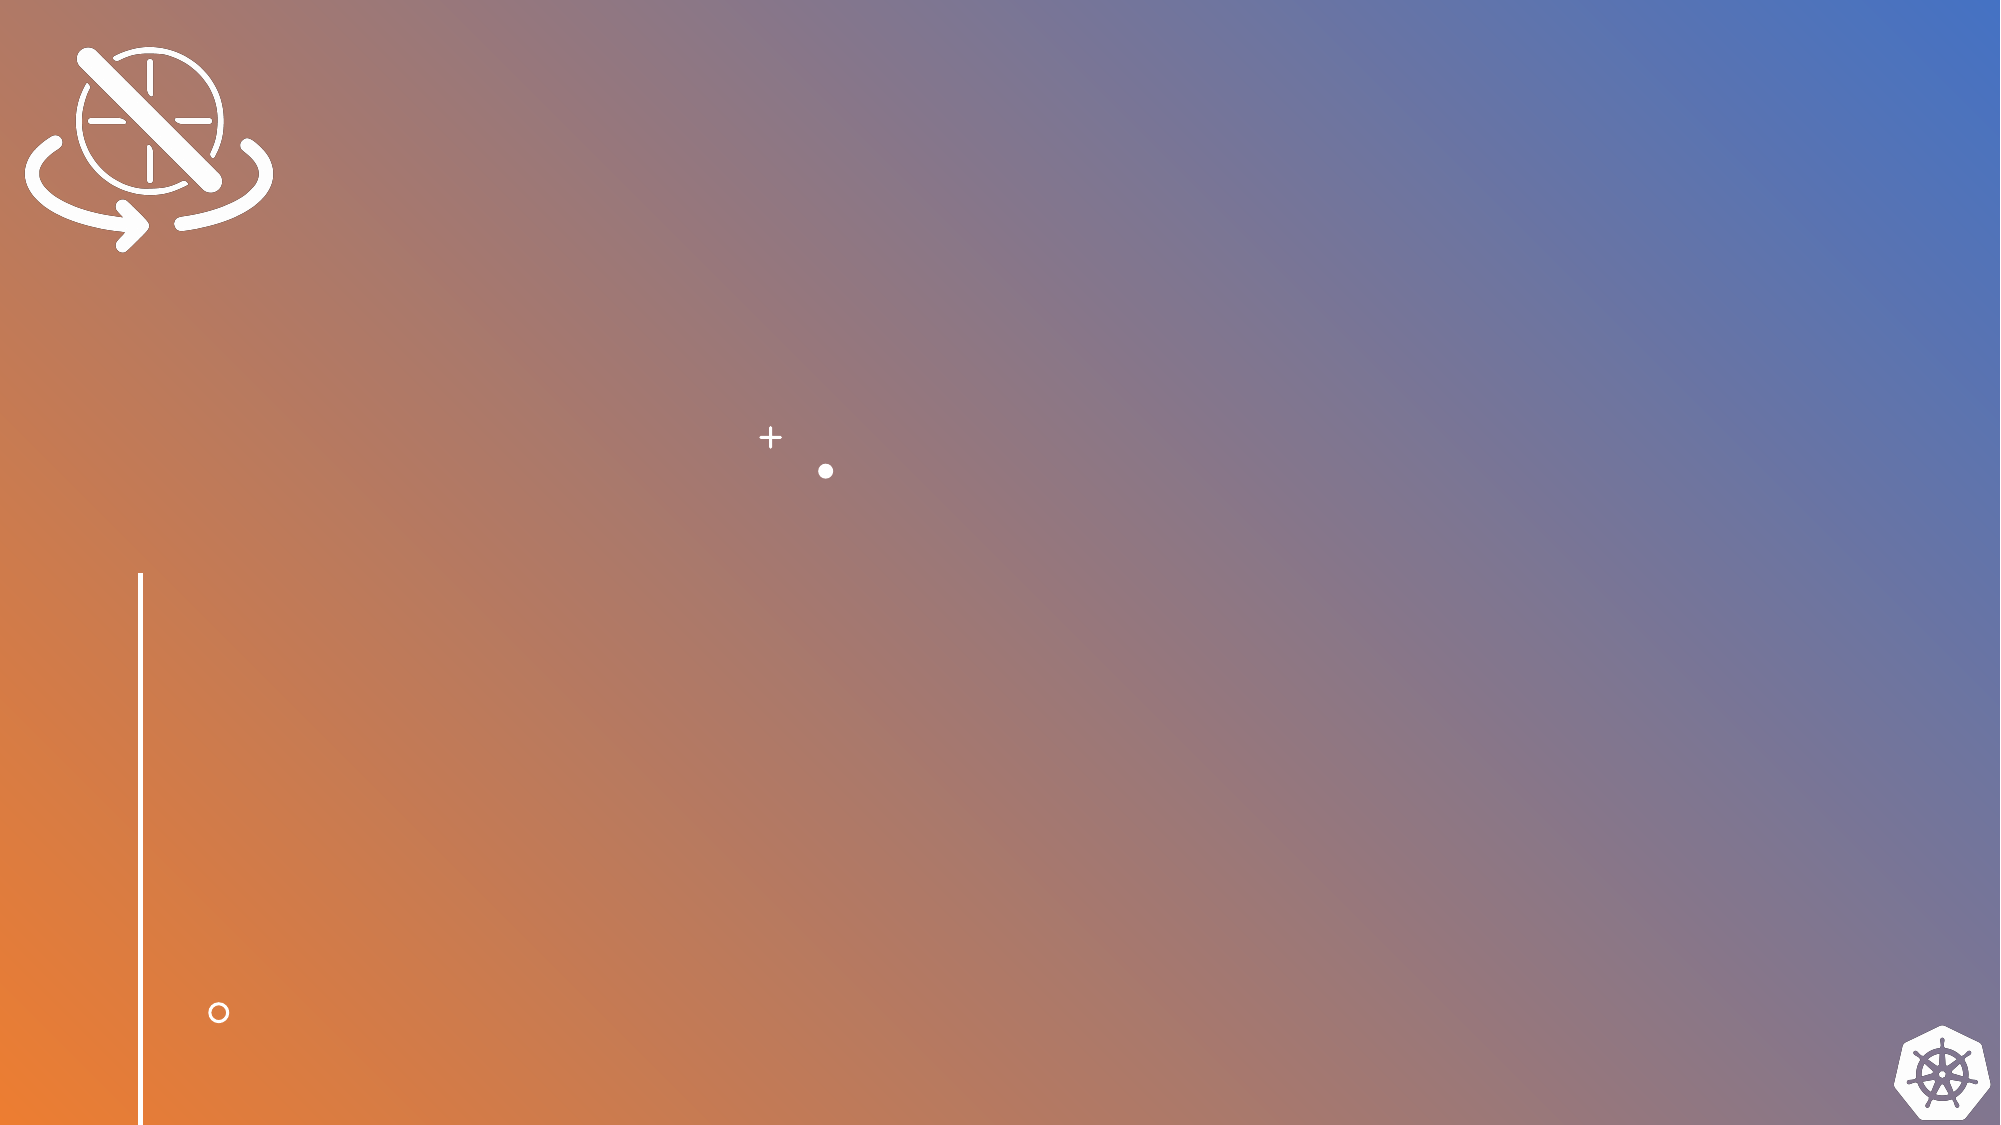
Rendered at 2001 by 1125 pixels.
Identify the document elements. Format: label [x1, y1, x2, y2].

text_box [0, 0, 2000, 1125]
picture [1892, 1023, 1993, 1123]
text_box [759, 426, 783, 449]
text_box [818, 463, 834, 479]
text_box [208, 1002, 230, 1024]
picture [0, 0, 298, 298]
